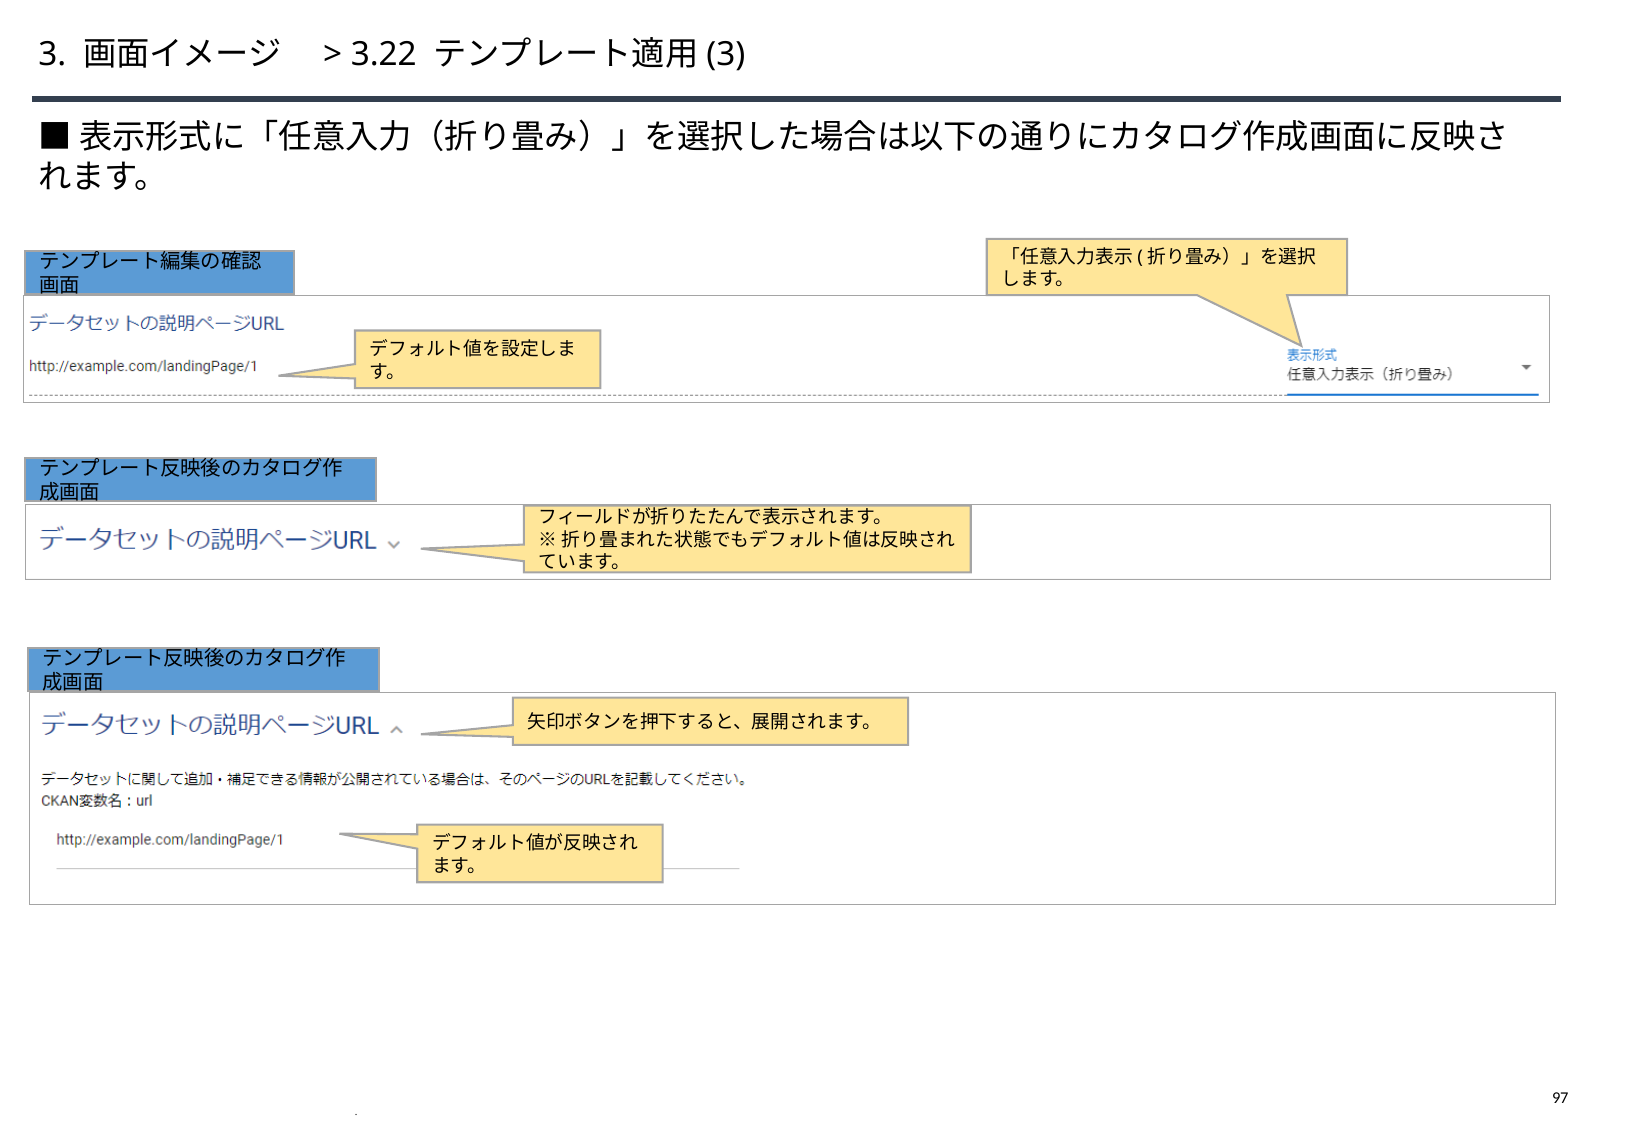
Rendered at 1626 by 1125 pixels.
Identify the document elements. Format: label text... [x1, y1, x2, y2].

picture [29, 692, 1556, 905]
picture [25, 504, 1551, 580]
text_box ■表示形式に「任意入力（折り畳み）」を選択した場合は以下の通りにカタログ作成画面に反映されます。 [23, 107, 1553, 203]
title 3. 画面イメージ > 3.22 テンプレート適用(3) [38, 19, 1526, 91]
text_box 「任意入力表示(折り畳み）」を選択します。 [985, 237, 1349, 295]
picture [23, 295, 1550, 403]
text_box テンプレート反映後のカタログ作成画面 [24, 457, 377, 502]
text_box テンプレート編集の確認画面 [24, 250, 295, 295]
text_box テンプレート反映後のカタログ作成画面 [27, 647, 380, 692]
